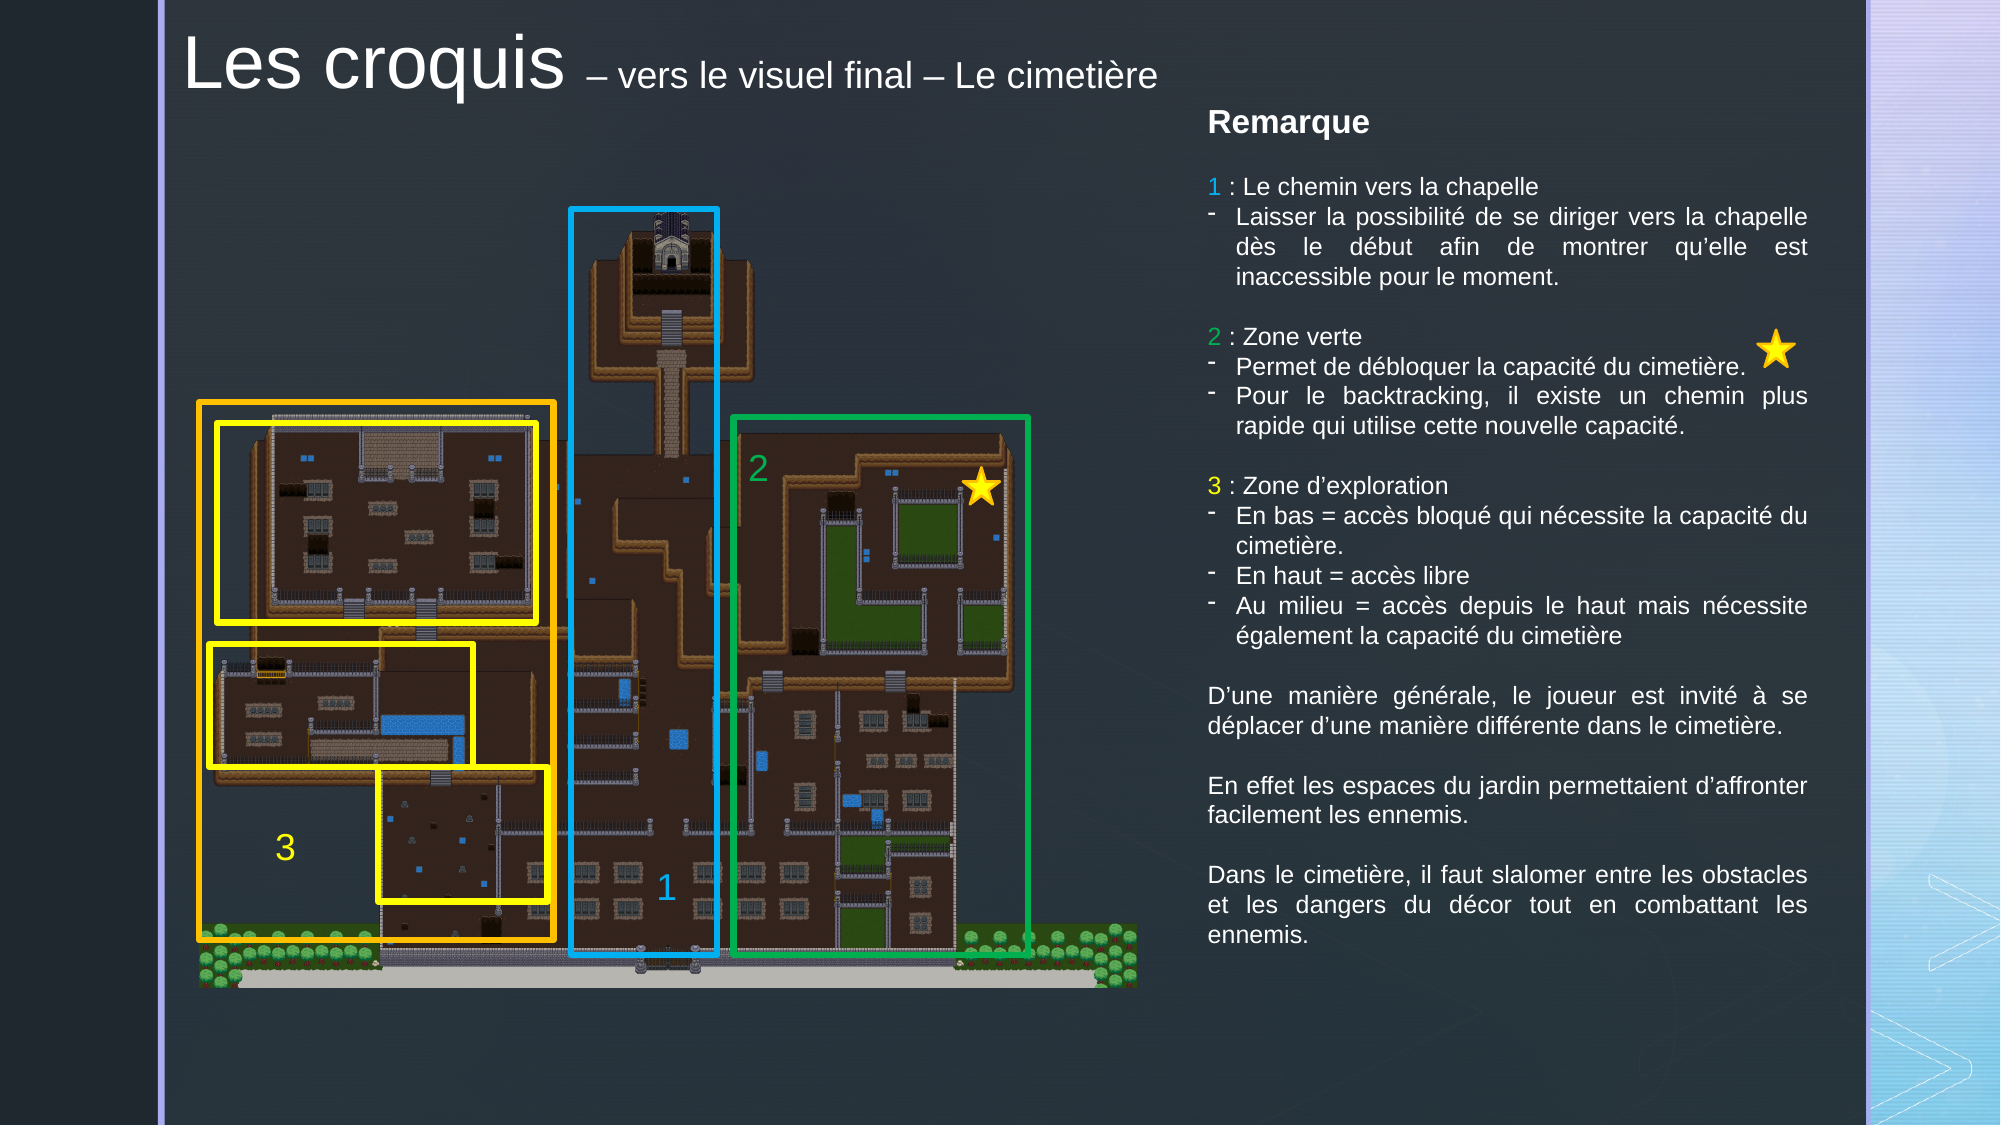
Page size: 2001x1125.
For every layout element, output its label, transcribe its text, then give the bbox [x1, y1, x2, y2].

picture [198, 208, 1137, 989]
picture [575, 213, 713, 951]
text_box Les croquis – vers le visuel final – Le cimetière [167, 5, 1699, 111]
text_box [1756, 328, 1796, 368]
text_box Remarque 1 : Le chemin vers la chapelle Laisser la possibilité de se diriger vers la chapelle dès le début afin de montrer qu’elle est inaccessible pour le moment. 2 : Zone verte Permet de débloquer la capacité du cimetière. Pour le backtracking, il existe un chemin plus rapide qui utilise cette nouvelle capacité. 3 : Zone d’exploration En bas = accès bloqué qui nécessite la capacité du cimetière. En haut = accès libre Au milieu = accès depuis le haut mais nécessite également la capacité du cimetière D’une manière générale, le joueur est invité à se déplacer d’une manière différente dans le cimetière. En effet les espaces du jardin permettaient d’affronter facilement les ennemis. Dans le cimetière, il faut slalomer entre les obstacles et les dangers du décor tout en combattant les ennemis. [1193, 93, 1825, 957]
picture [1871, 0, 2001, 1125]
